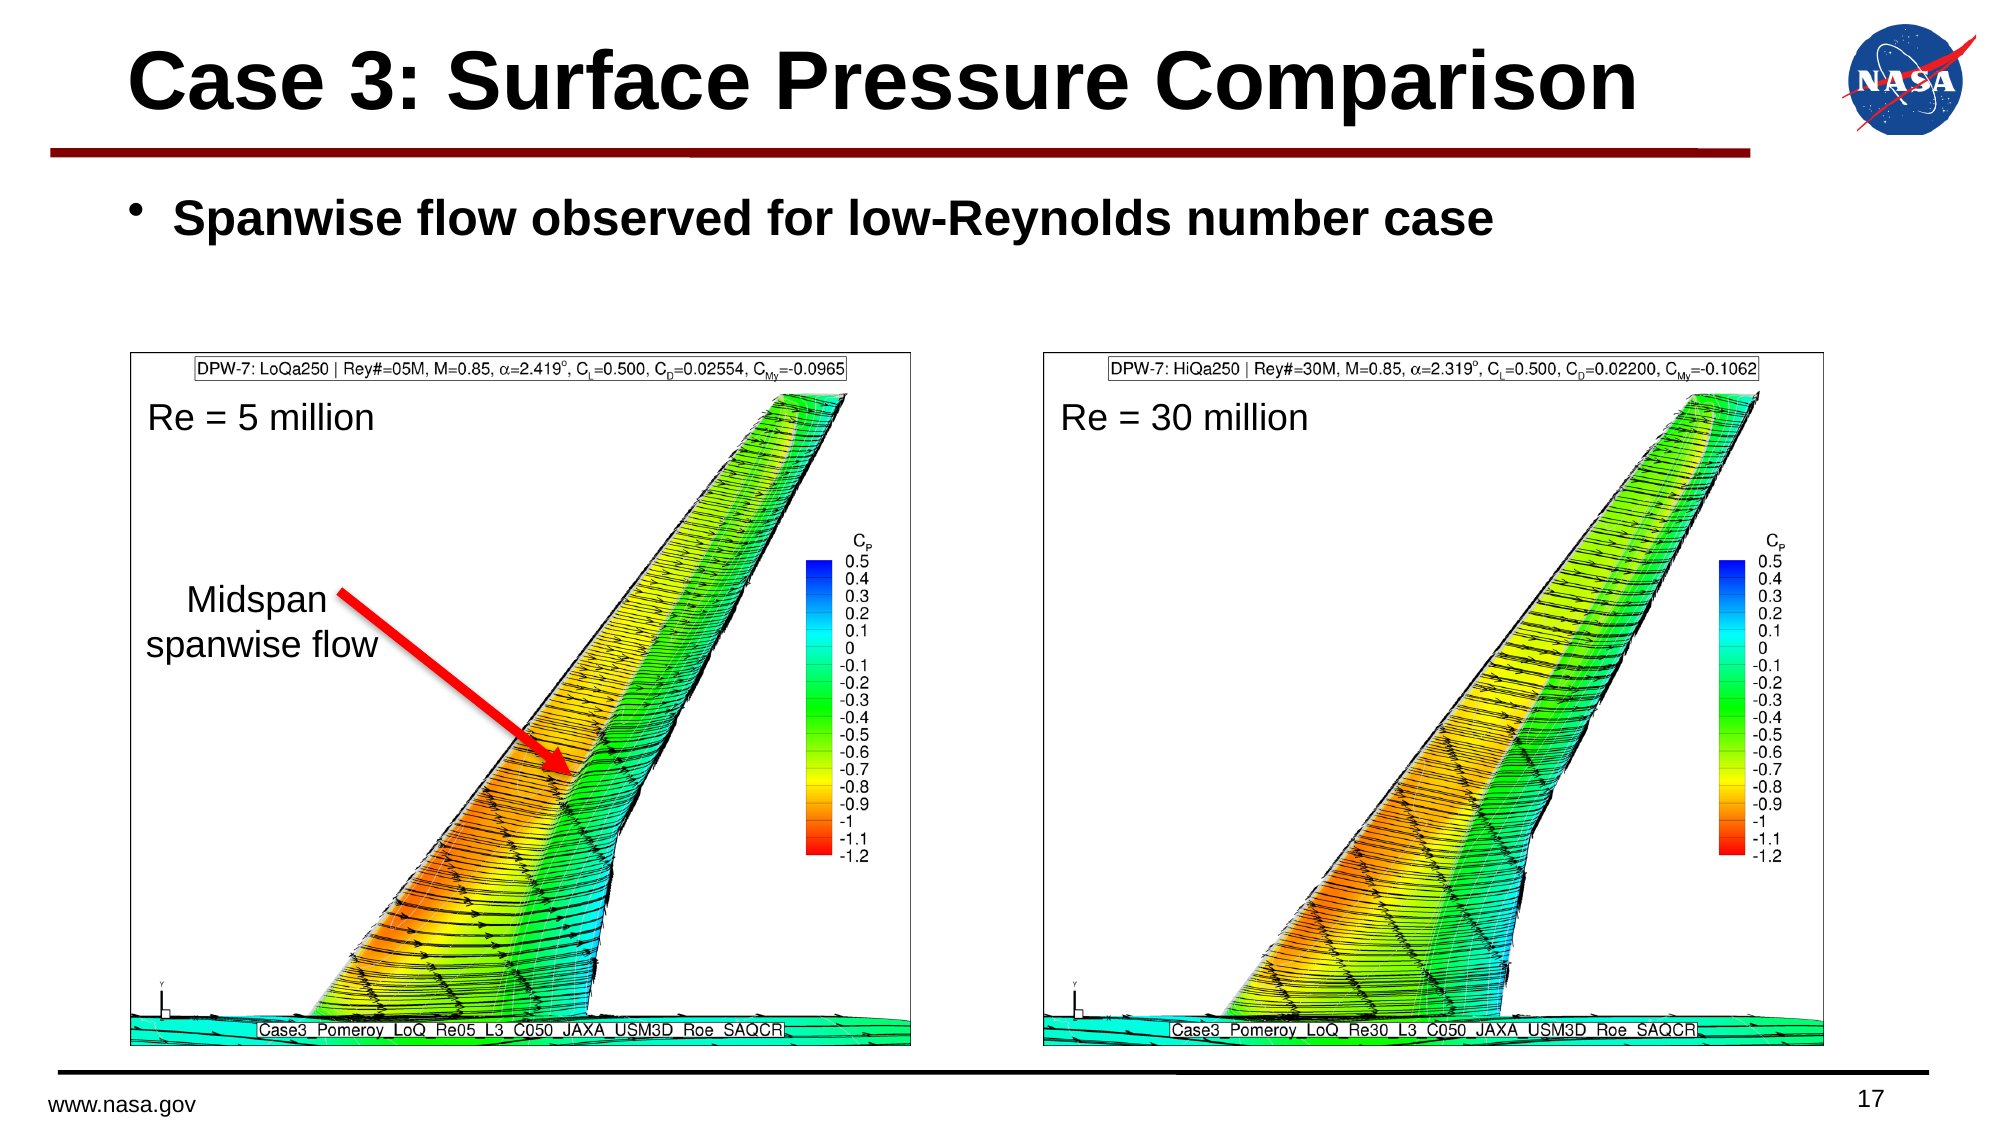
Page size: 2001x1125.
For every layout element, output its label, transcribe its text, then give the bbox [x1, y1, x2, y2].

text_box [130, 352, 1824, 1046]
list Spanwise flow observed for low-Reynolds number case [112, 178, 1923, 1016]
slide_number 17 [1766, 1074, 1901, 1125]
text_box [339, 590, 572, 776]
title Case 3: Surface Pressure Comparison [112, 17, 1842, 134]
